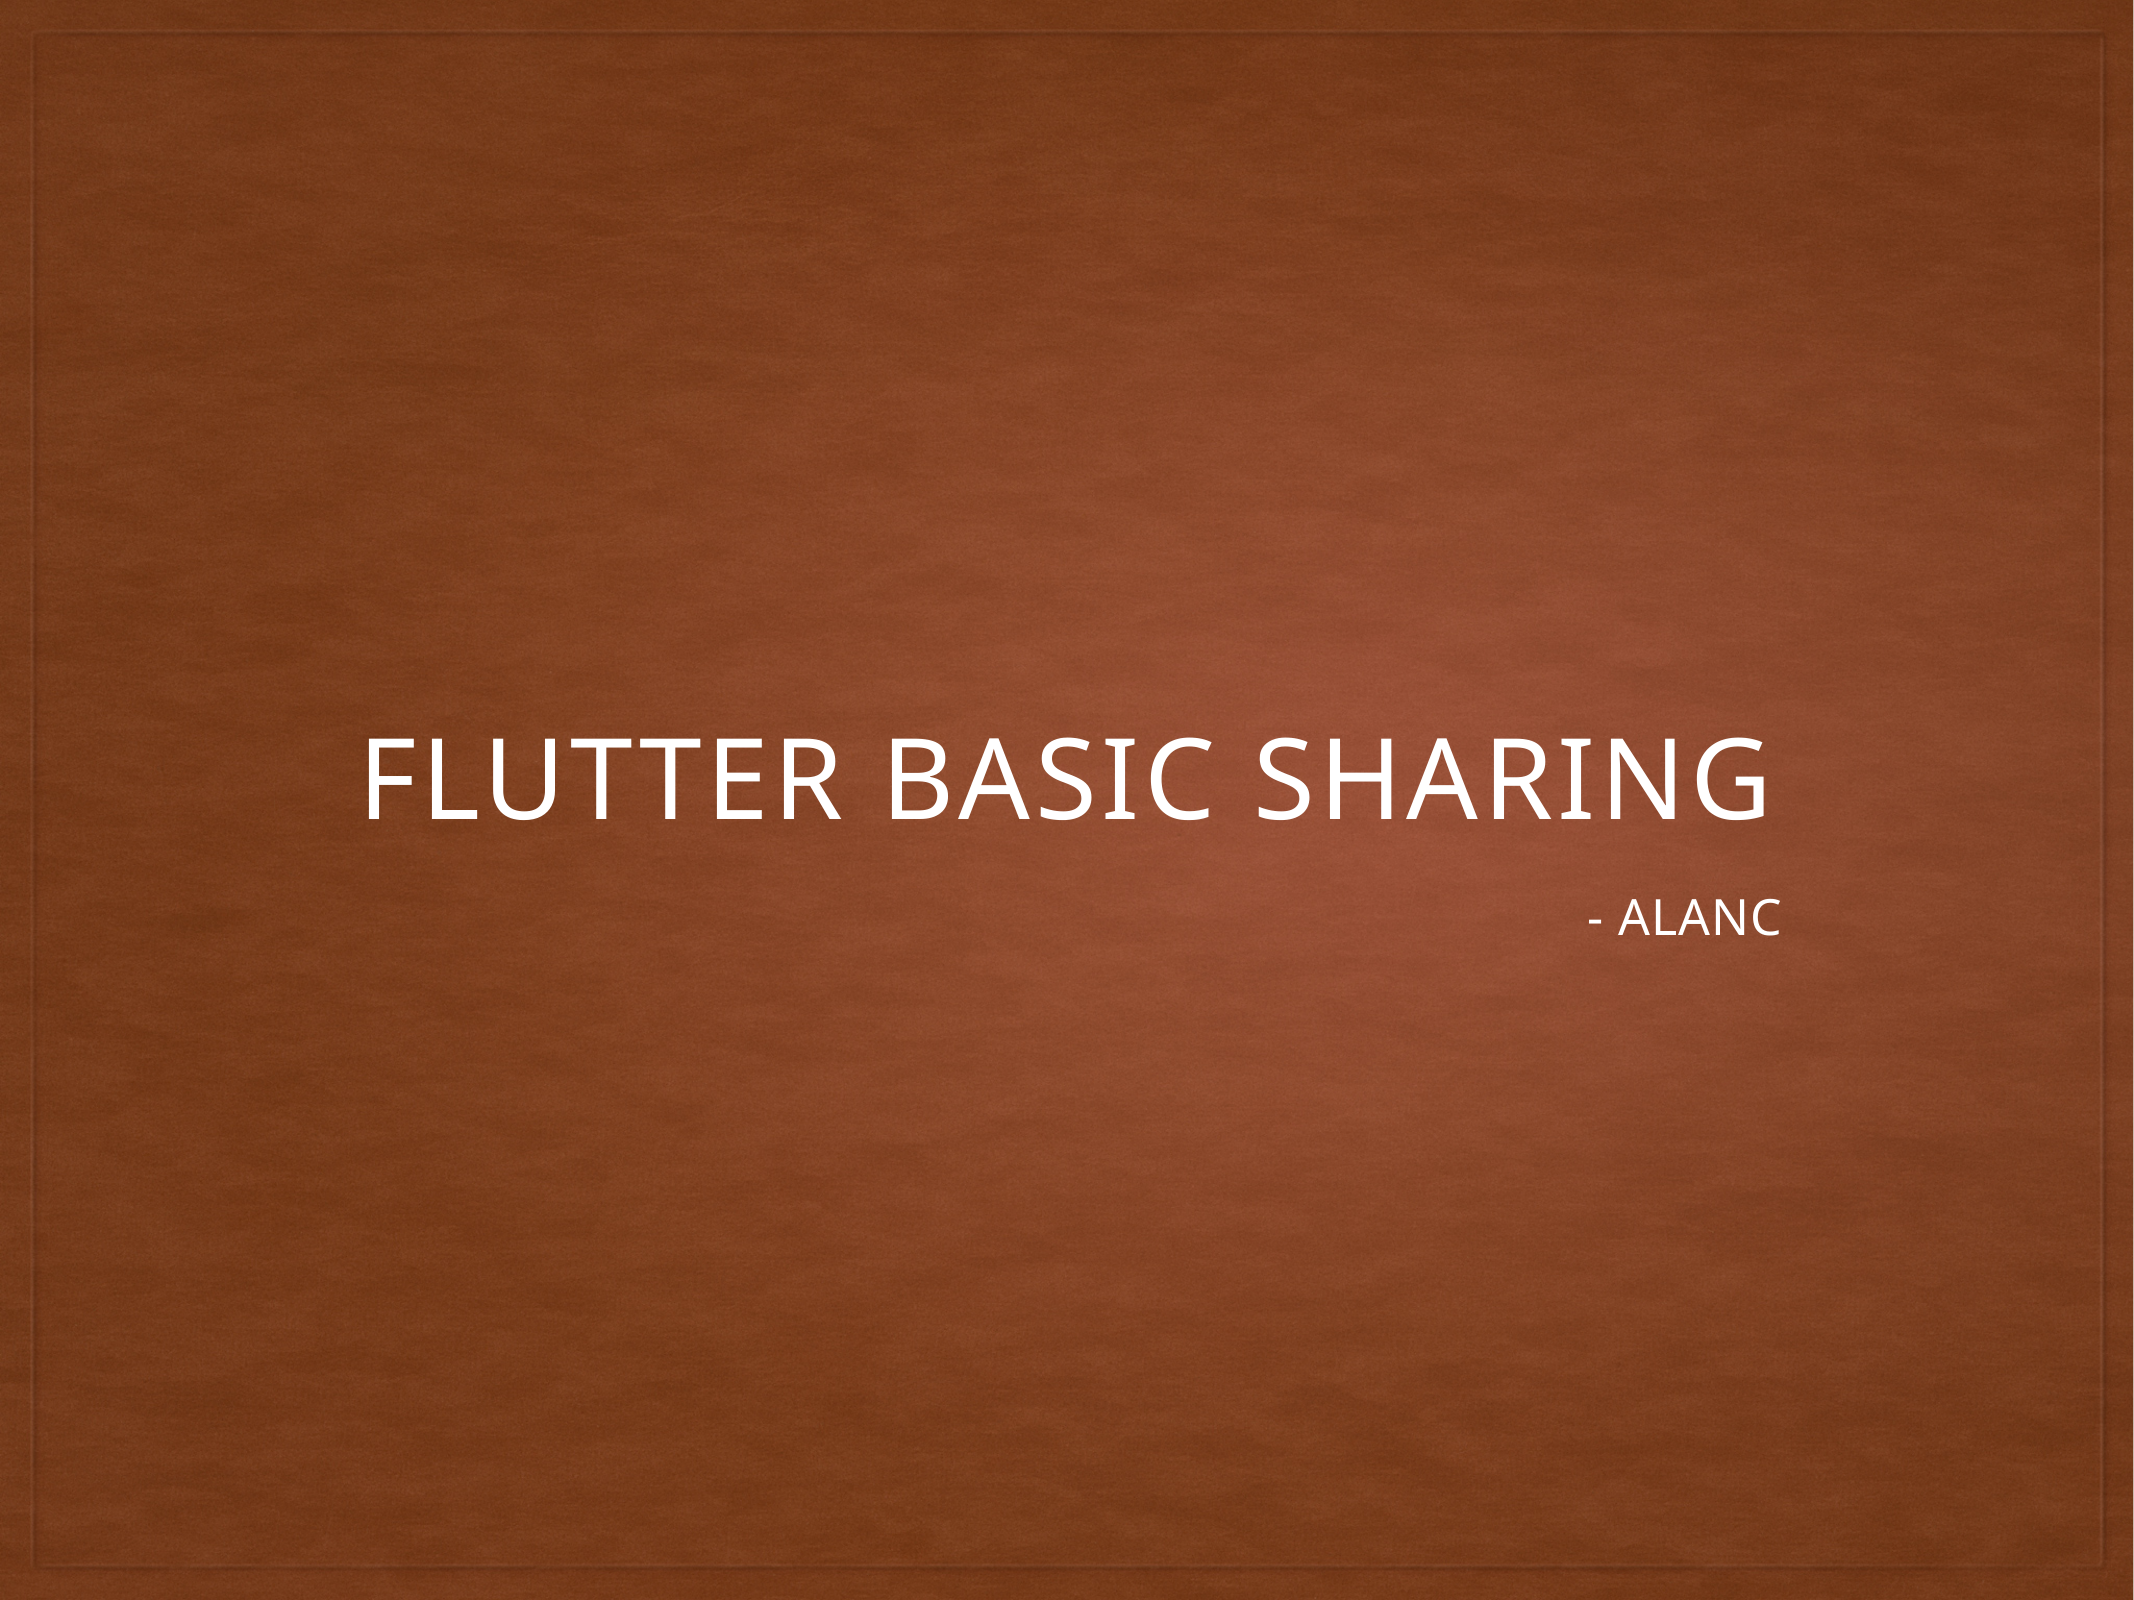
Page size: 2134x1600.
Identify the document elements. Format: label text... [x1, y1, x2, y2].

picture [0, 0, 2134, 1600]
title - ALANC [341, 876, 1792, 1516]
subtitle FLUTTER BASIC SHARING [109, 557, 2024, 851]
